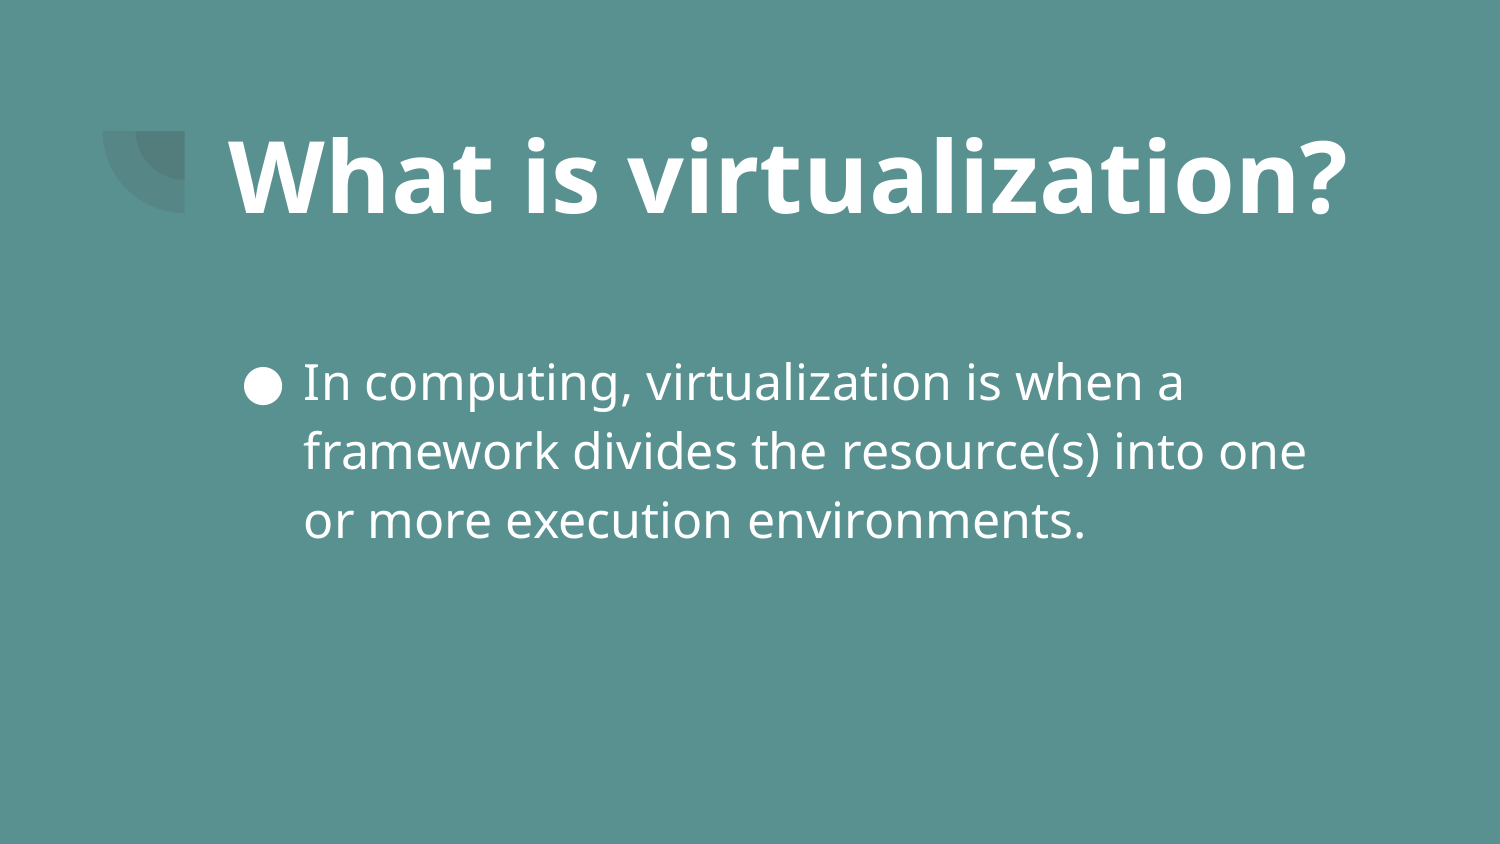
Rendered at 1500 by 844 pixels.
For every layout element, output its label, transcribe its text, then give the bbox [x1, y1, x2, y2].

list In computing, virtualization is when a framework divides the resource(s) into one or more execution environments. [213, 326, 1368, 744]
title What is virtualization? [213, 98, 1368, 263]
